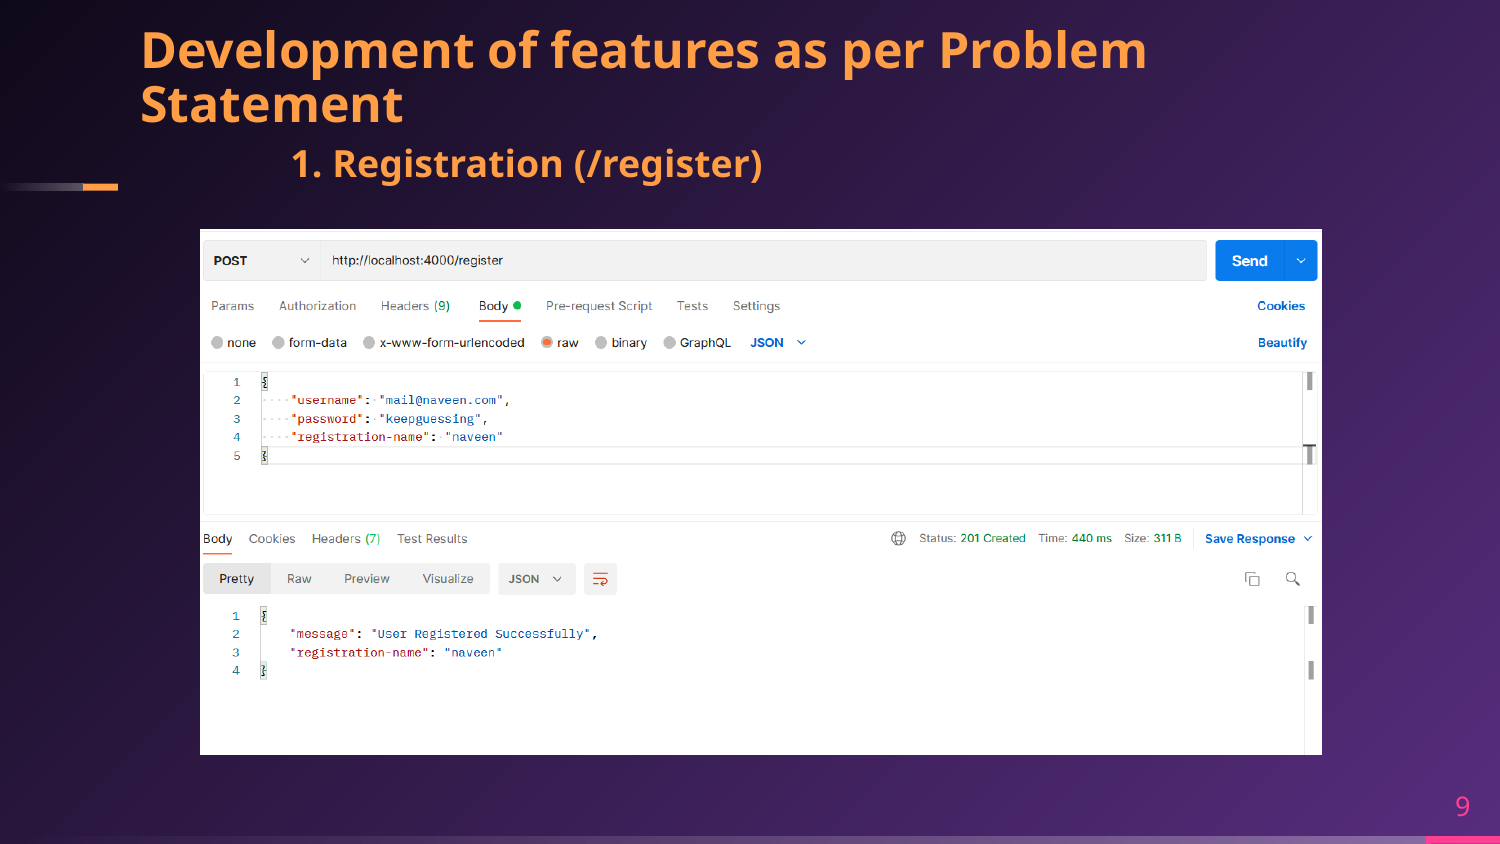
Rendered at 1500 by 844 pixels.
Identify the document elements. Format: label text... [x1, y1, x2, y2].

picture [200, 229, 1322, 755]
slide_number 9 [1426, 779, 1500, 837]
title Development of features as per Problem Statement 1. Registration (/register) [140, 74, 1382, 188]
